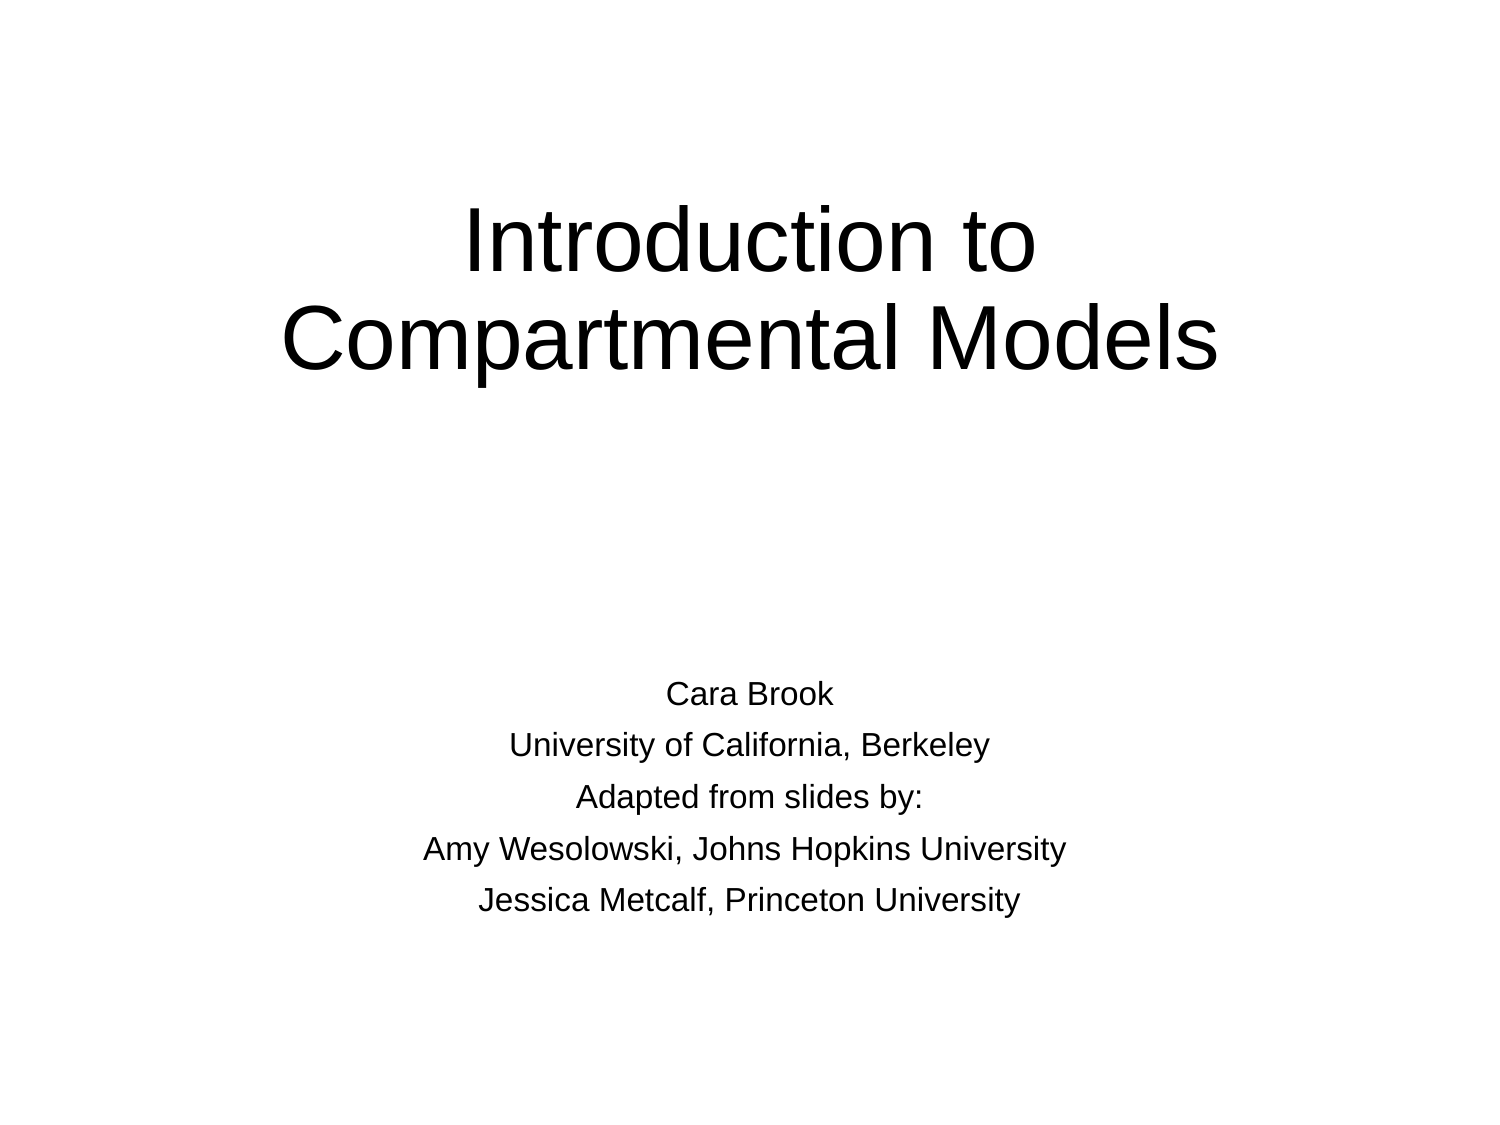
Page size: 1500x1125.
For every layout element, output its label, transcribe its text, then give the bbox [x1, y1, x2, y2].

title Introduction to Compartmental Models [187, 184, 1313, 398]
subtitle Cara Brook University of California, Berkeley Adapted from slides by: Amy Wesolowski, Johns Hopkins University Jessica Metcalf, Princeton University [187, 669, 1313, 941]
